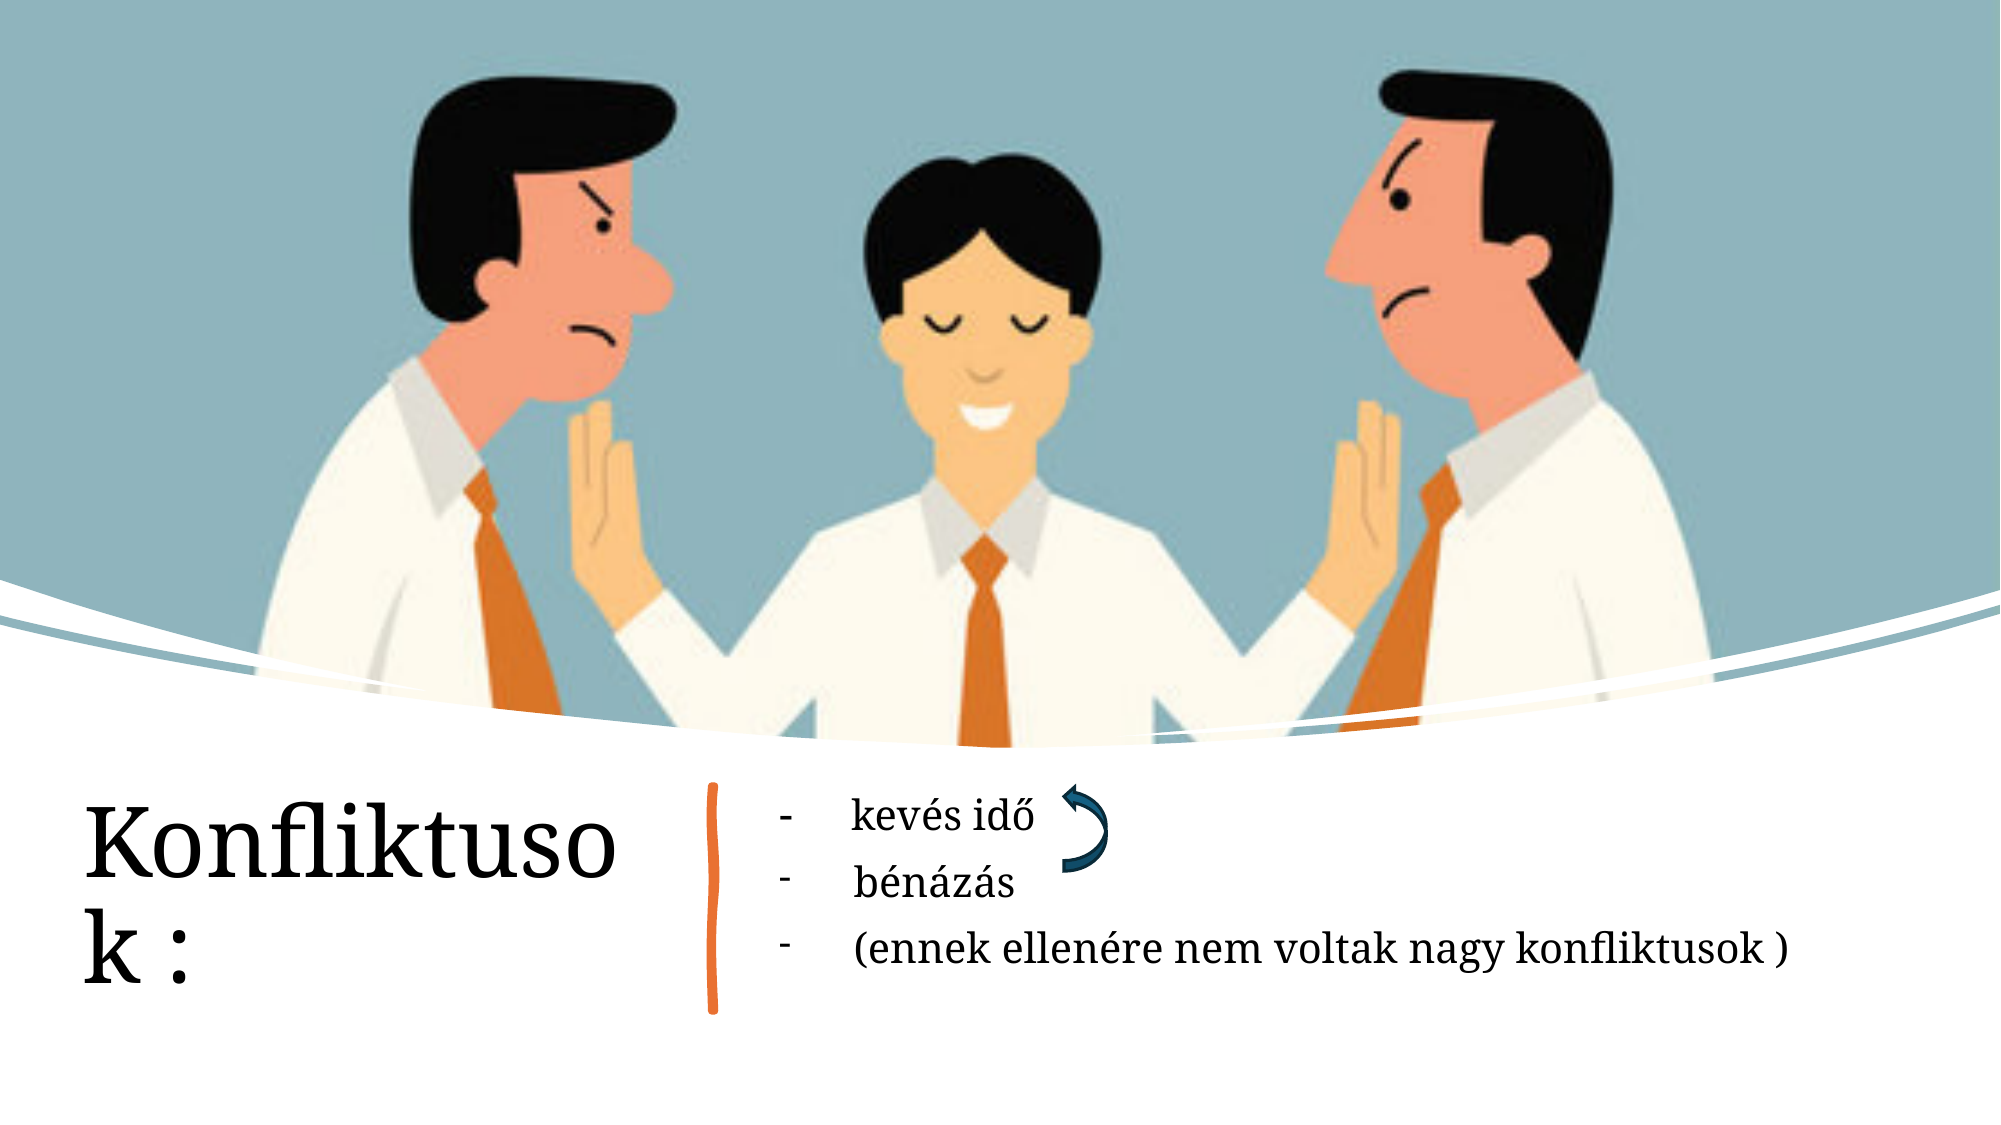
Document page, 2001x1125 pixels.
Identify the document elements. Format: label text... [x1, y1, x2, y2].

list - kevés idő bénázás (ennek ellenére nem voltak nagy konfliktusok ) [763, 783, 1895, 1014]
text_box [708, 784, 718, 1013]
title Konfliktusok : [68, 785, 666, 1013]
text_box [0, 749, 2000, 1125]
picture [0, 0, 2000, 749]
text_box [1061, 783, 1108, 873]
